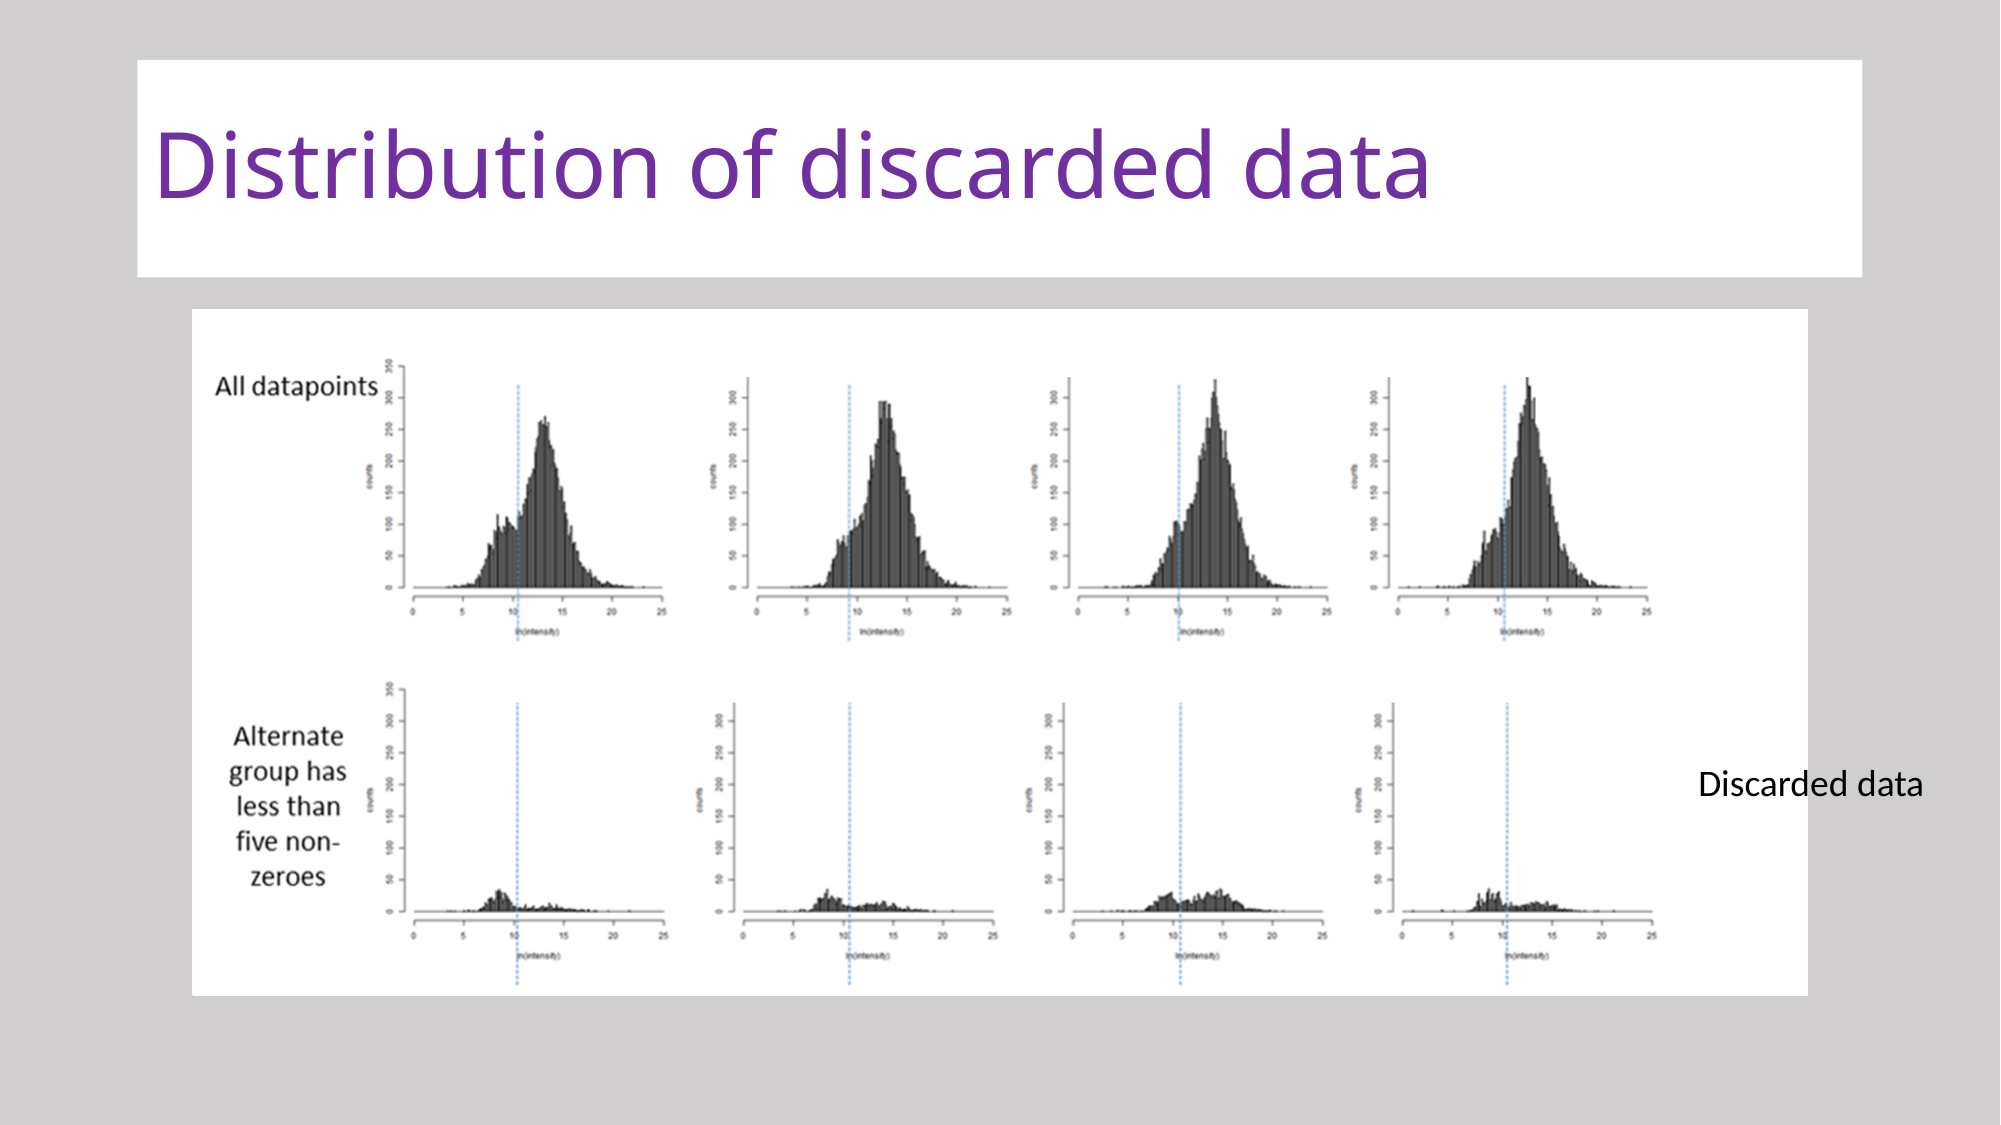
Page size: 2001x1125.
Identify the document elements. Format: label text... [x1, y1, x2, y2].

picture [192, 309, 1808, 996]
title Distribution of discarded data [137, 59, 1863, 278]
text_box Discarded data [1808, 751, 1940, 812]
